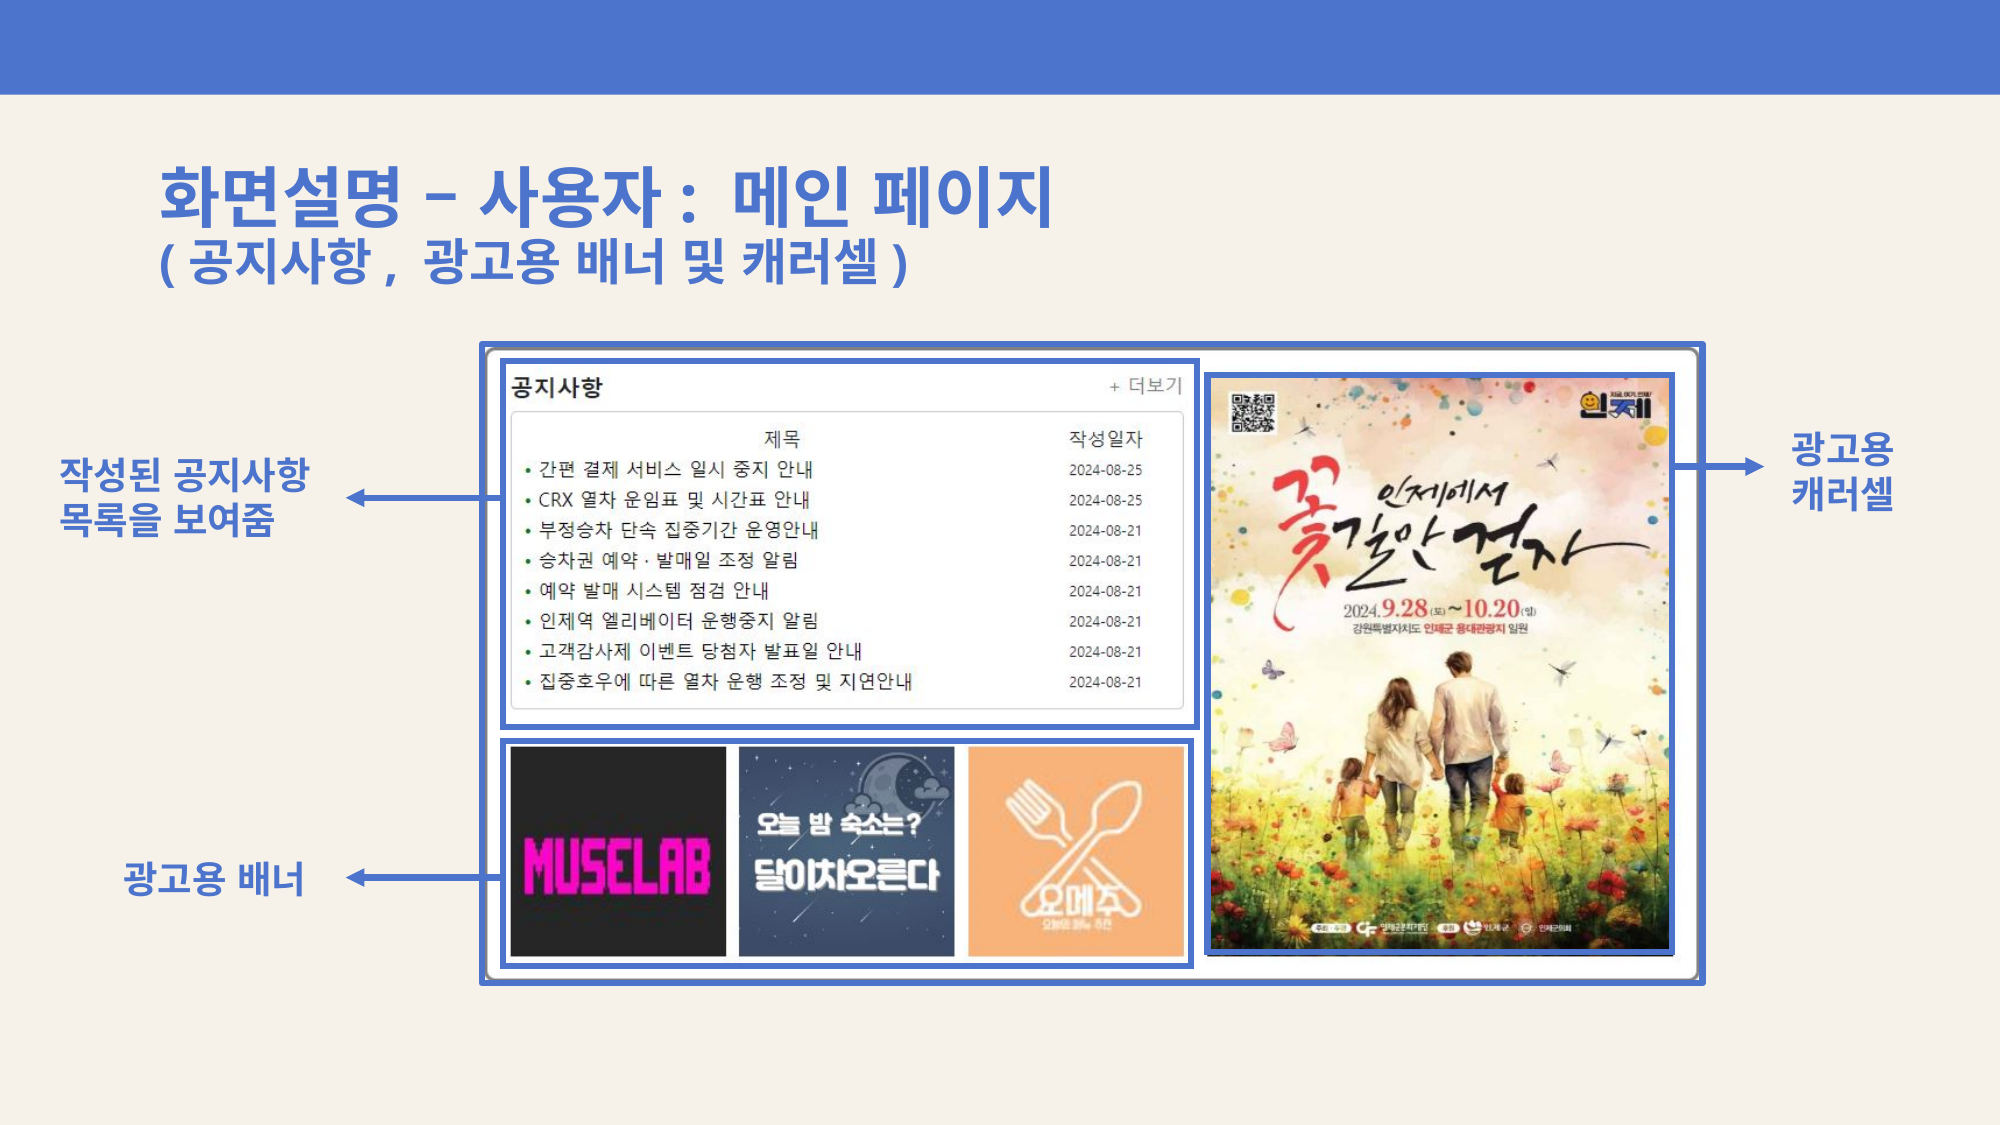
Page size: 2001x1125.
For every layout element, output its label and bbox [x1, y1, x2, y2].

picture [484, 347, 1700, 981]
text_box [108, 848, 503, 909]
text_box [0, 0, 2000, 95]
text_box [144, 108, 1830, 348]
text_box [1777, 418, 2000, 524]
text_box [44, 444, 503, 550]
